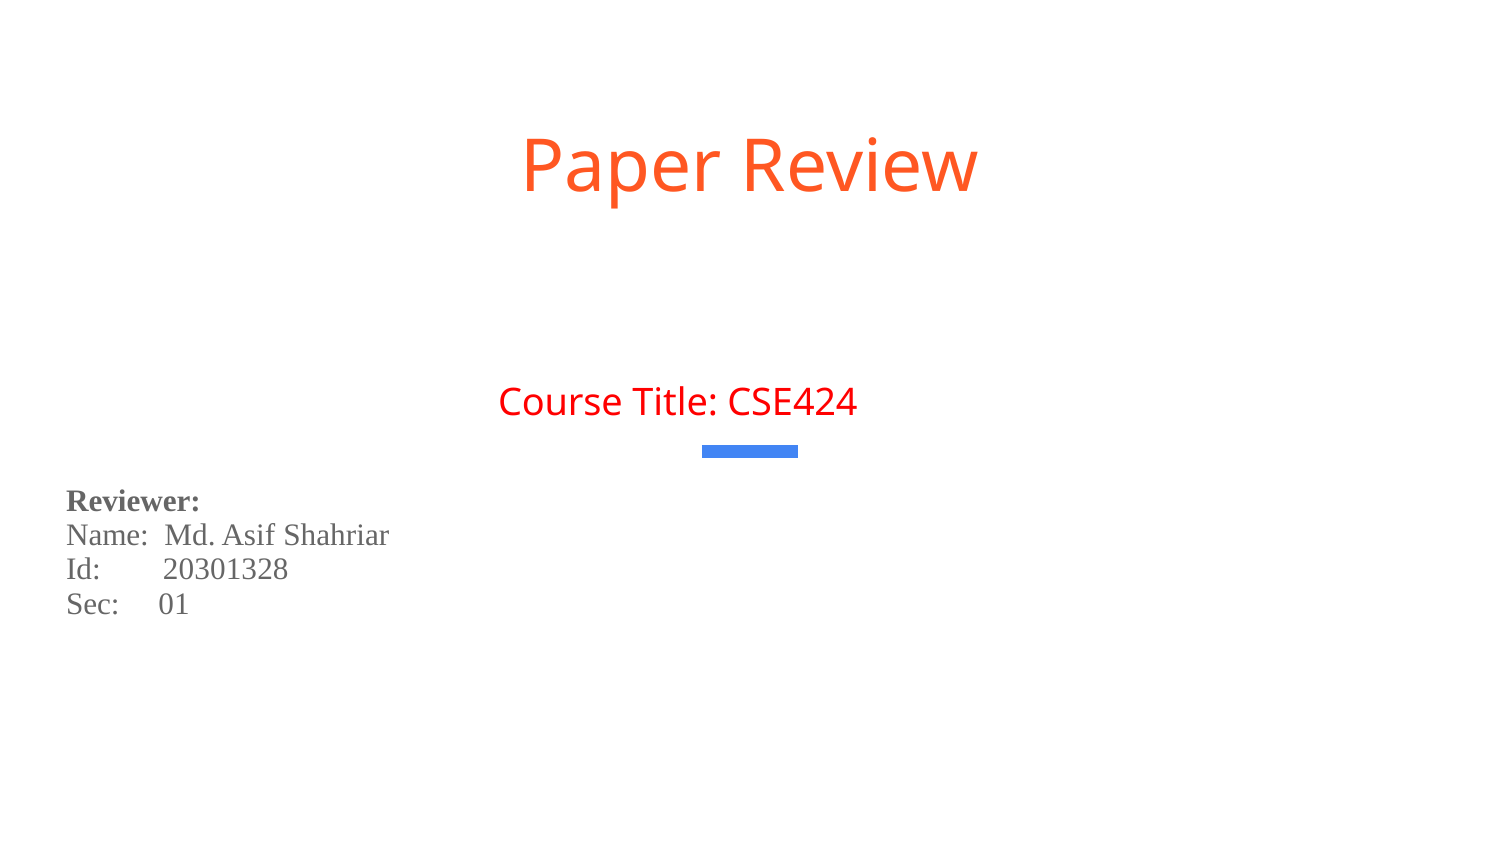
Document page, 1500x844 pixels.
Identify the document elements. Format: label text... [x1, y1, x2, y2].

subtitle Course Title: CSE424 Reviewer: Name: Md. Asif Shahriar Id: 20301328 Sec: 01 [51, 360, 1449, 640]
title Paper Review [51, 97, 1449, 228]
